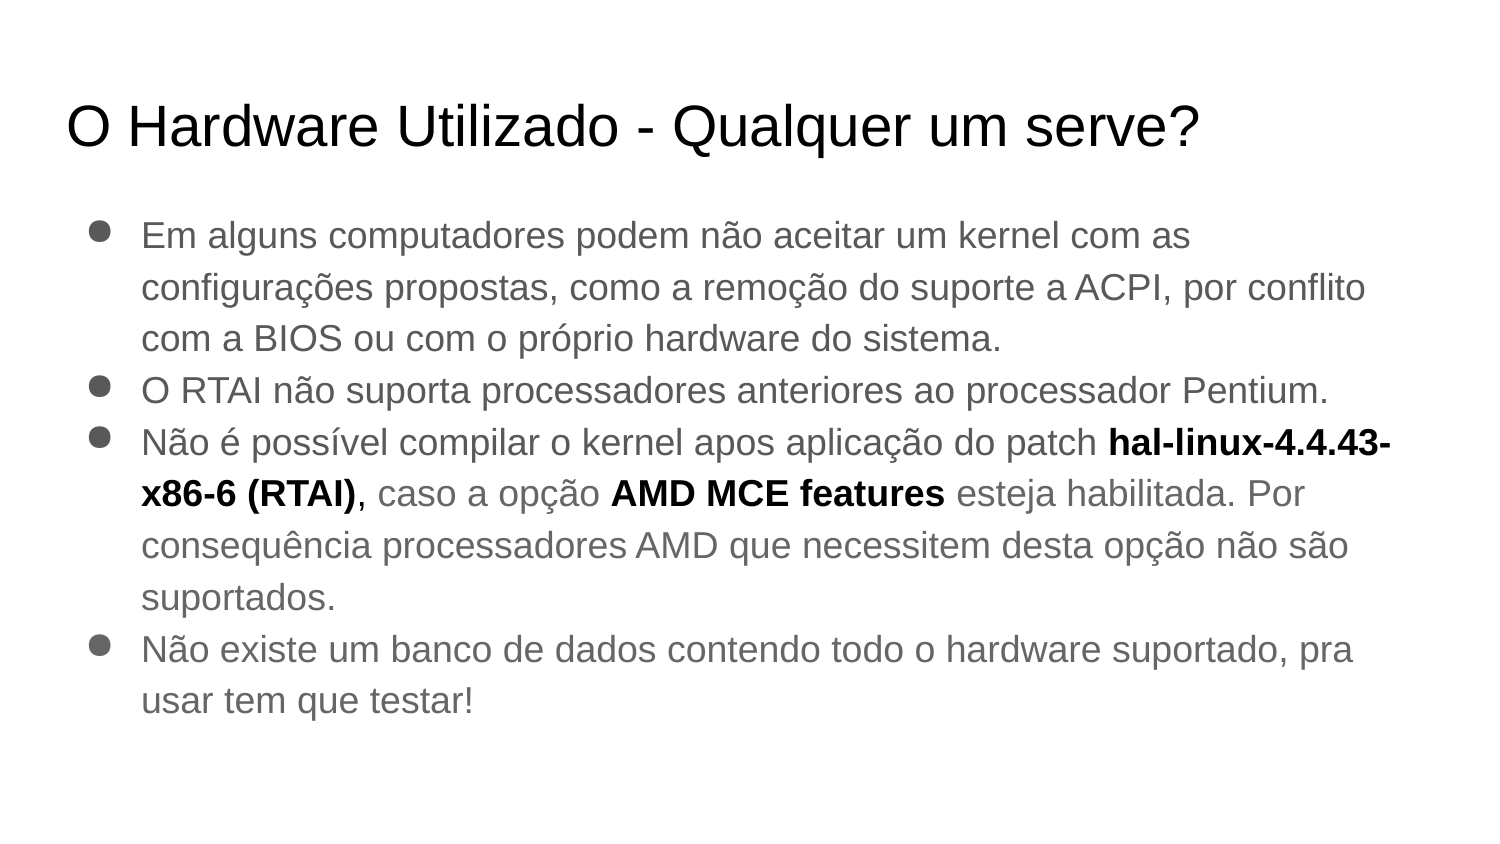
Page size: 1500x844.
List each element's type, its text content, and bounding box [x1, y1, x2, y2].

title O Hardware Utilizado - Qualquer um serve? [51, 72, 1449, 167]
list Em alguns computadores podem não aceitar um kernel com as configurações propostas, como a remoção do suporte a ACPI, por conflito com a BIOS ou com o próprio hardware do sistema. O RTAI não suporta processadores anteriores ao processador Pentium. Não é possível compilar o kernel apos aplicação do patch hal-linux-4.4.43-x86-6 (RTAI), caso a opção AMD MCE features esteja habilitada. Por consequência processadores AMD que necessitem desta opção não são suportados. Não existe um banco de dados contendo todo o hardware suportado, pra usar tem que testar! [51, 189, 1449, 750]
